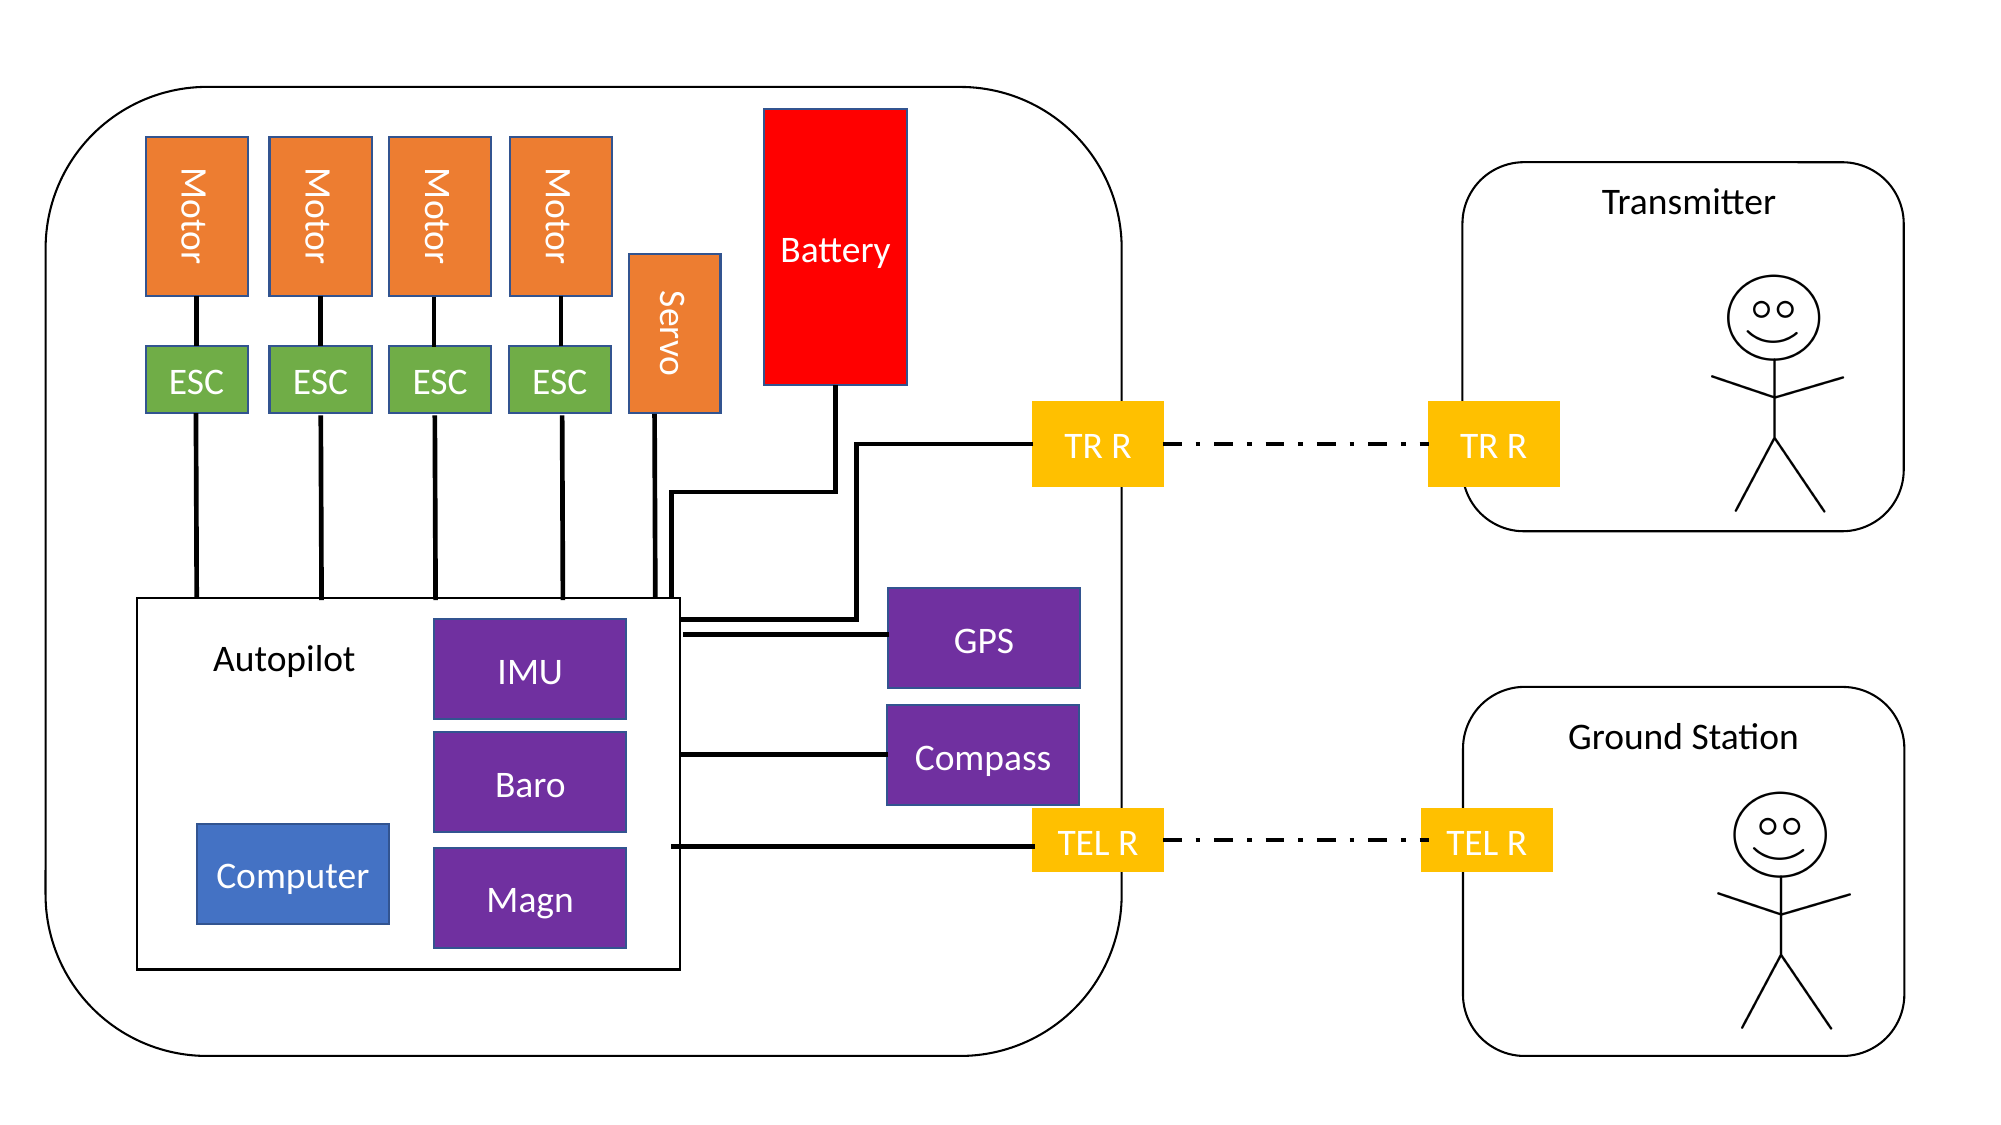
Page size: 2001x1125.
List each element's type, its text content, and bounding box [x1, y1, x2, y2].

text_box [1461, 685, 1906, 1057]
text_box ESC [508, 345, 612, 414]
text_box ESC [268, 345, 373, 414]
text_box TEL R [1421, 808, 1553, 872]
text_box TR R [1032, 401, 1164, 487]
picture [1674, 247, 1881, 540]
text_box TR R [1428, 401, 1560, 487]
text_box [680, 443, 1034, 620]
text_box Battery [763, 108, 908, 386]
text_box [136, 597, 681, 971]
text_box Compass [886, 704, 1080, 806]
text_box [1461, 161, 1905, 533]
text_box TEL R [1032, 808, 1164, 872]
text_box Ground Station [1553, 704, 1814, 764]
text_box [647, 409, 860, 574]
text_box Baro [433, 731, 627, 833]
text_box [44, 85, 1123, 1057]
text_box ESC [388, 345, 492, 414]
text_box Motor [145, 136, 249, 297]
text_box Motor [388, 136, 492, 297]
text_box Computer [196, 823, 390, 925]
text_box GPS [887, 587, 1081, 689]
text_box Motor [509, 136, 613, 297]
text_box Magn [433, 847, 627, 949]
picture [1680, 764, 1888, 1057]
text_box Autopilot [198, 626, 371, 687]
text_box ESC [145, 345, 249, 414]
text_box Servo [628, 253, 722, 414]
text_box Transmitter [1587, 169, 1792, 229]
text_box IMU [433, 618, 627, 720]
text_box Motor [268, 136, 373, 297]
